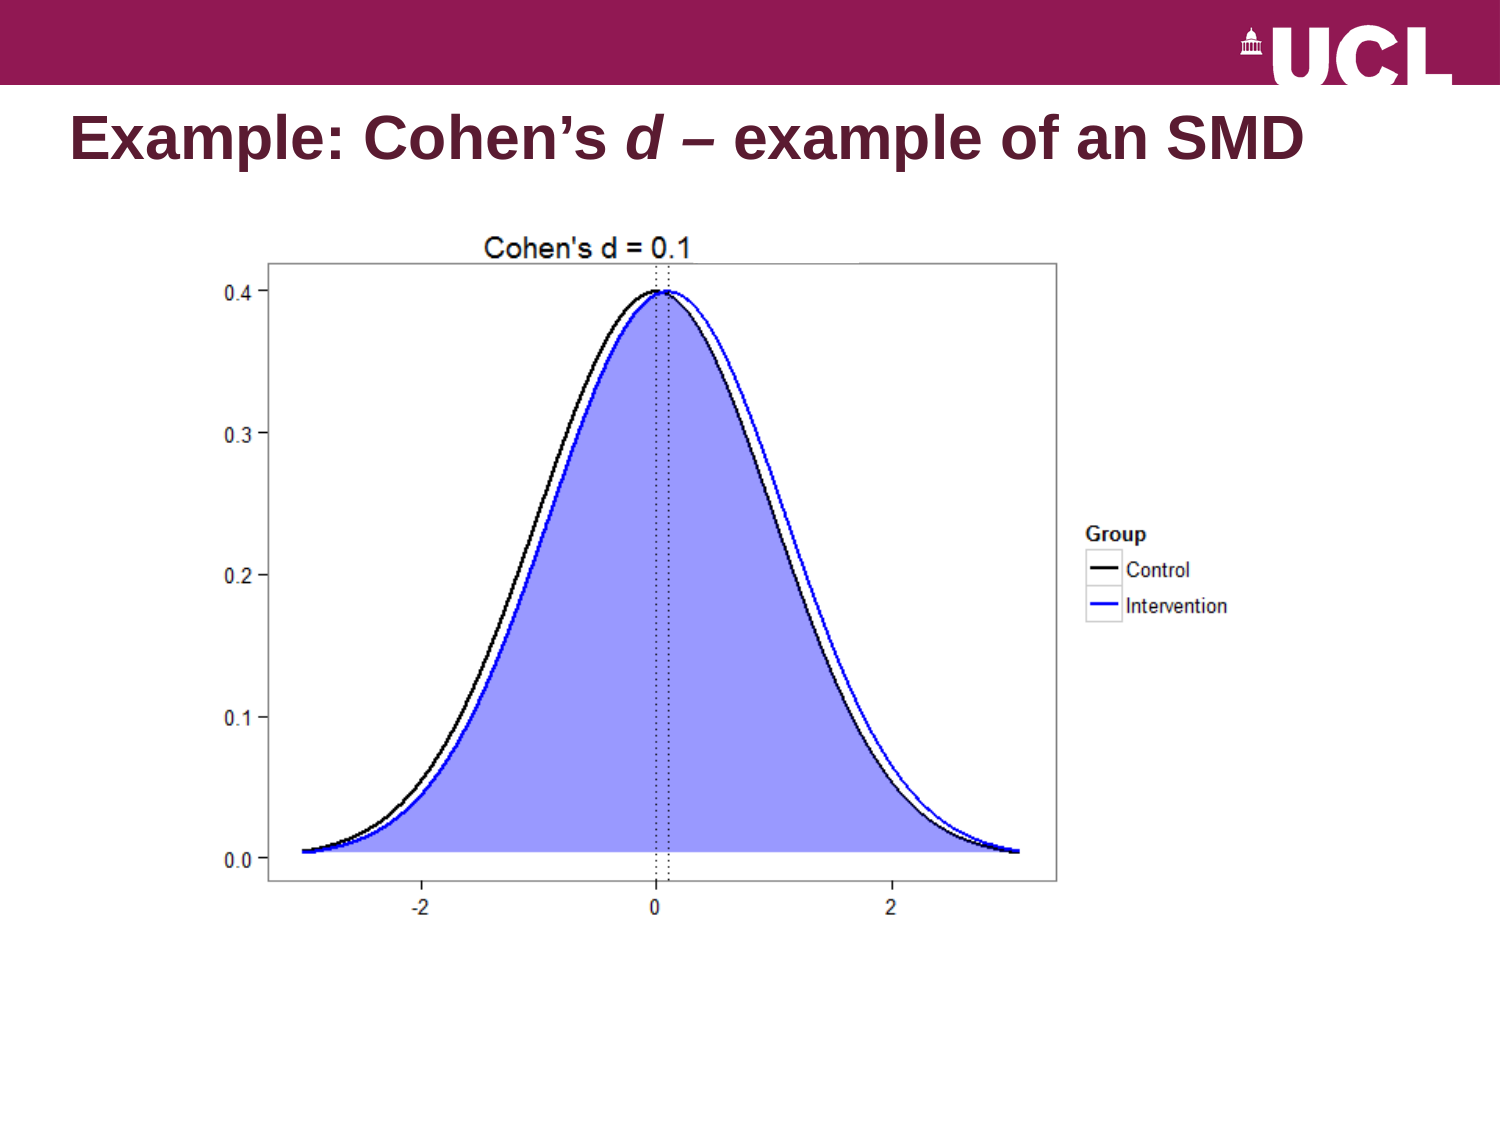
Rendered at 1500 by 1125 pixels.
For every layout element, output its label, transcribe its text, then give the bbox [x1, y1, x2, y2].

picture [210, 195, 1290, 930]
picture [0, 0, 1500, 85]
title Example: Cohen’s d – example of an SMD [54, 90, 1447, 303]
